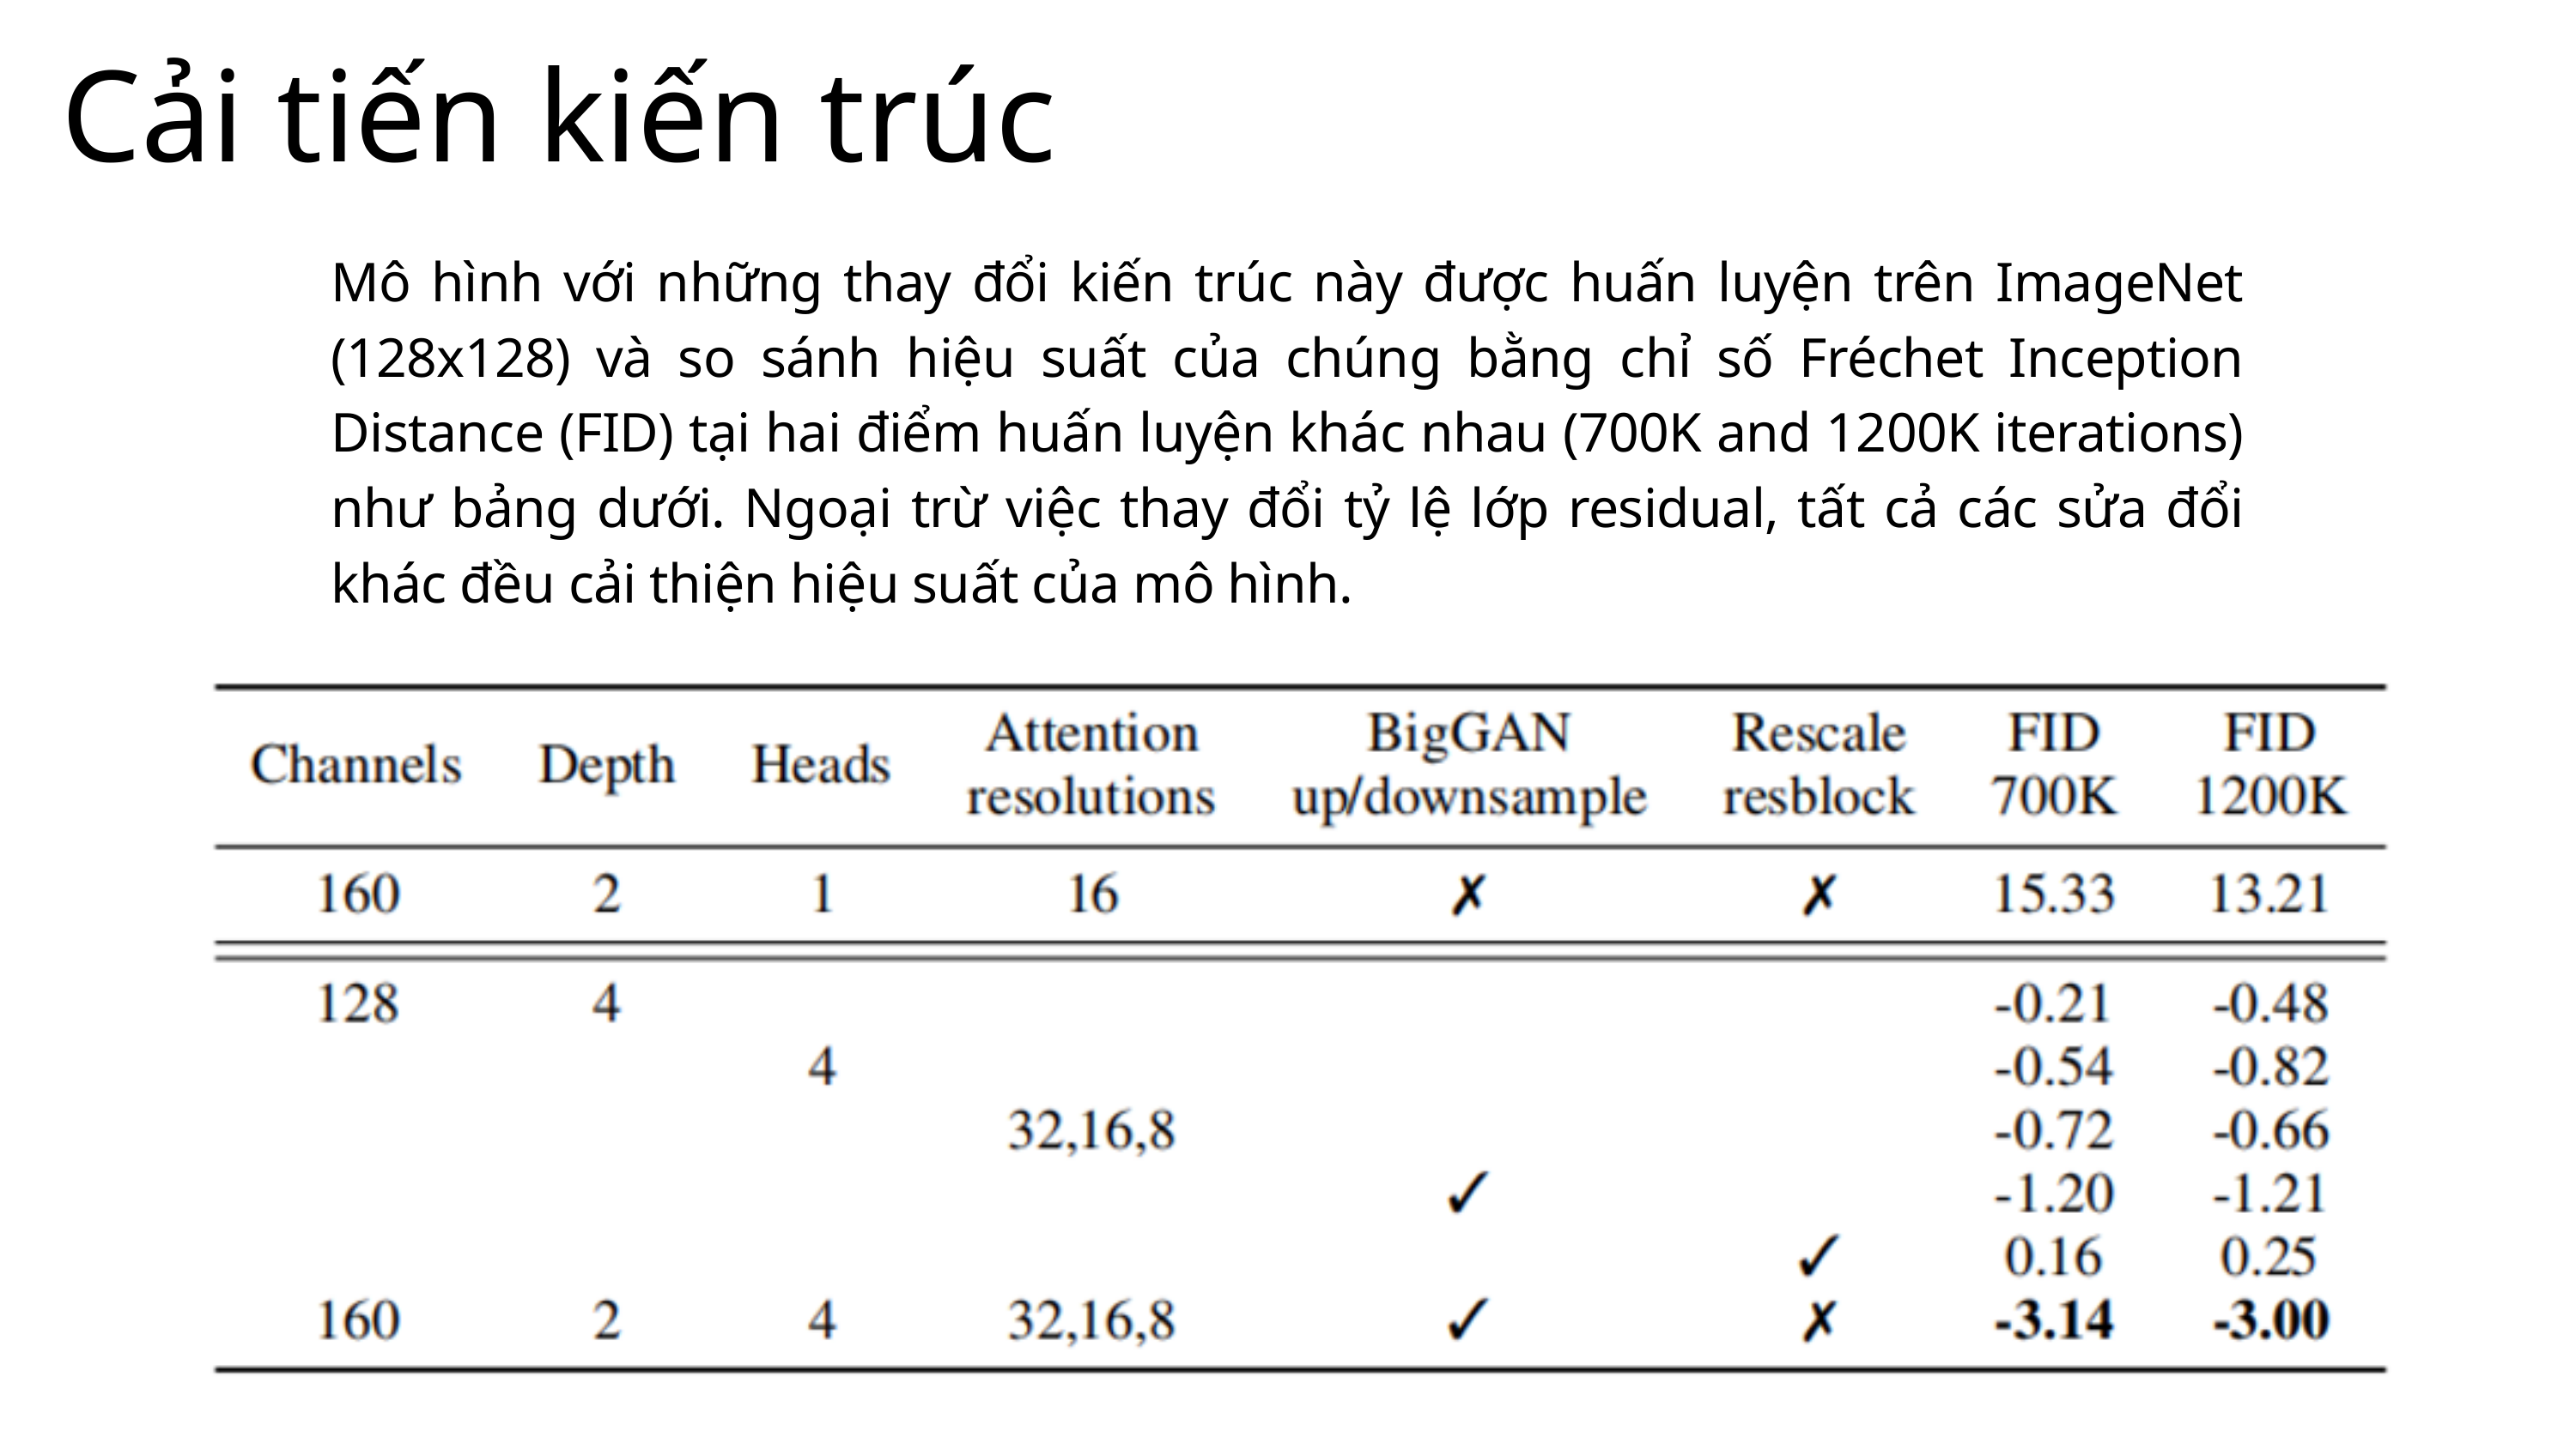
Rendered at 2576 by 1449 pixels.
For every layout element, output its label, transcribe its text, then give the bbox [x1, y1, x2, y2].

text_box Mô hình với những thay đổi kiến trúc này được huấn luyện trên ImageNet (128x128) và so sánh hiệu suất của chúng bằng chỉ số Fréchet Inception Distance (FID) tại hai điểm huấn luyện khác nhau (700K and 1200K iterations) như bảng dưới. Ngoại trừ việc thay đổi tỷ lệ lớp residual, tất cả các sửa đổi khác đều cải thiện hiệu suất của mô hình. [331, 237, 2245, 614]
text_box Cải tiến kiến trúc [61, 38, 1205, 188]
text_box [185, 668, 2432, 1388]
